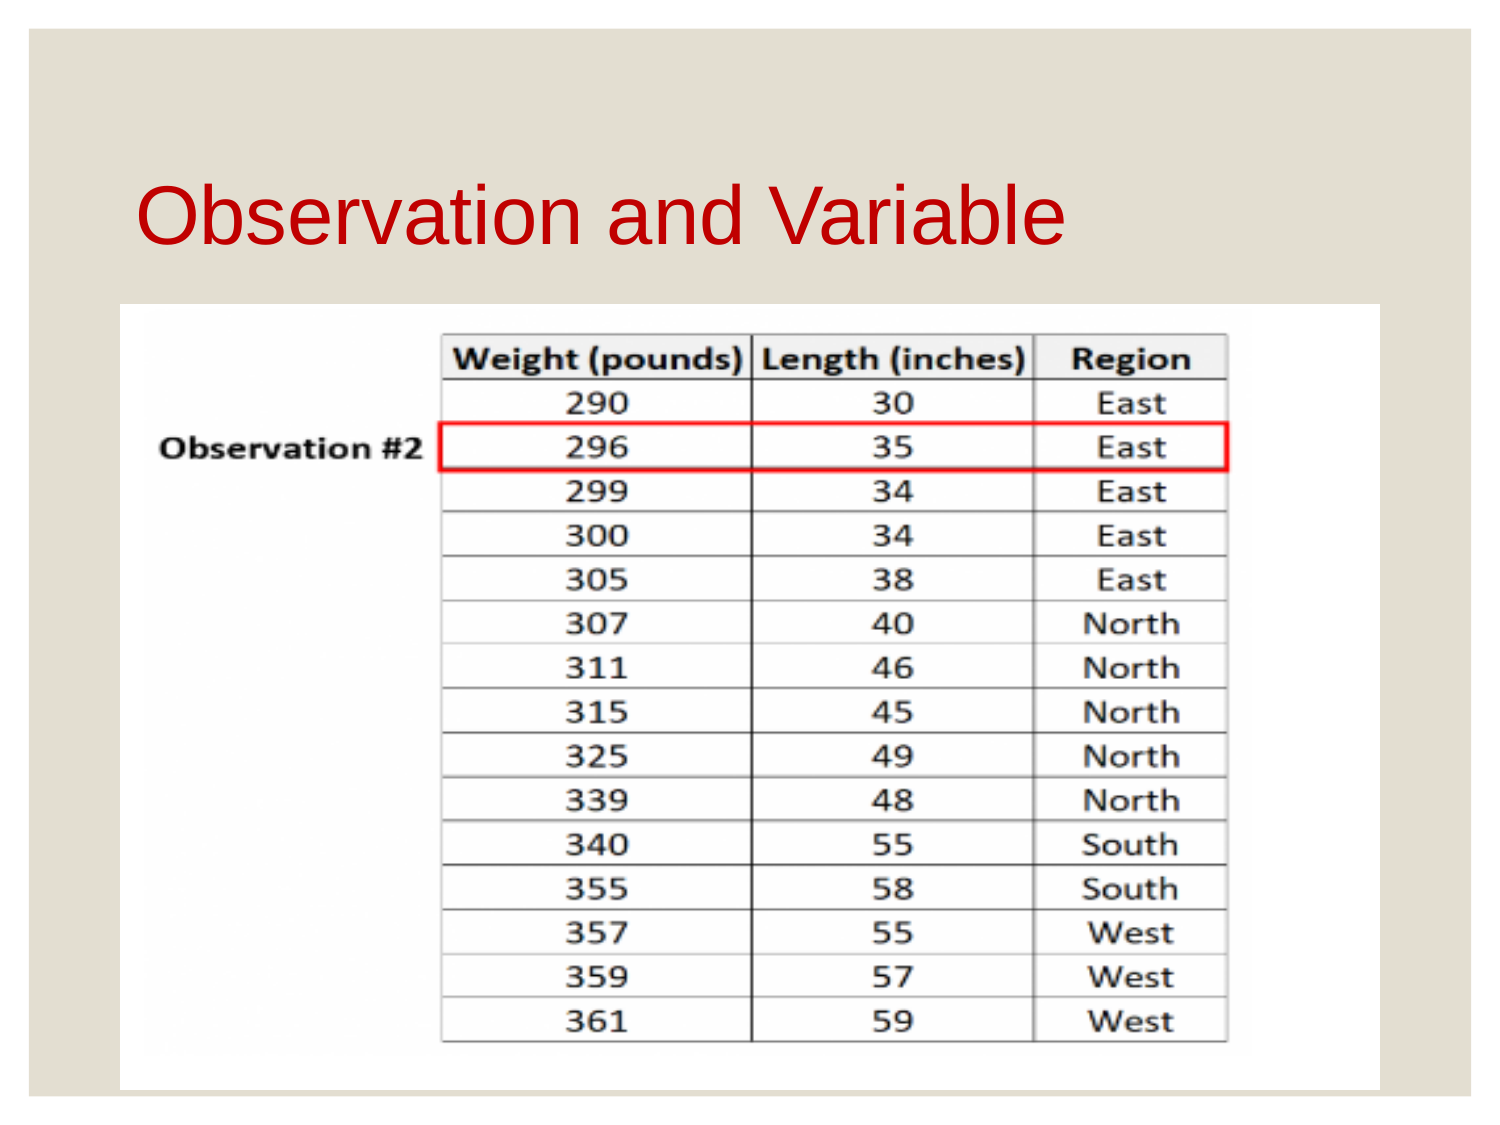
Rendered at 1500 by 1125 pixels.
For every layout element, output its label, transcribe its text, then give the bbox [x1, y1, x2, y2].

title Observation and Variable [120, 105, 1380, 301]
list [119, 304, 1380, 1090]
